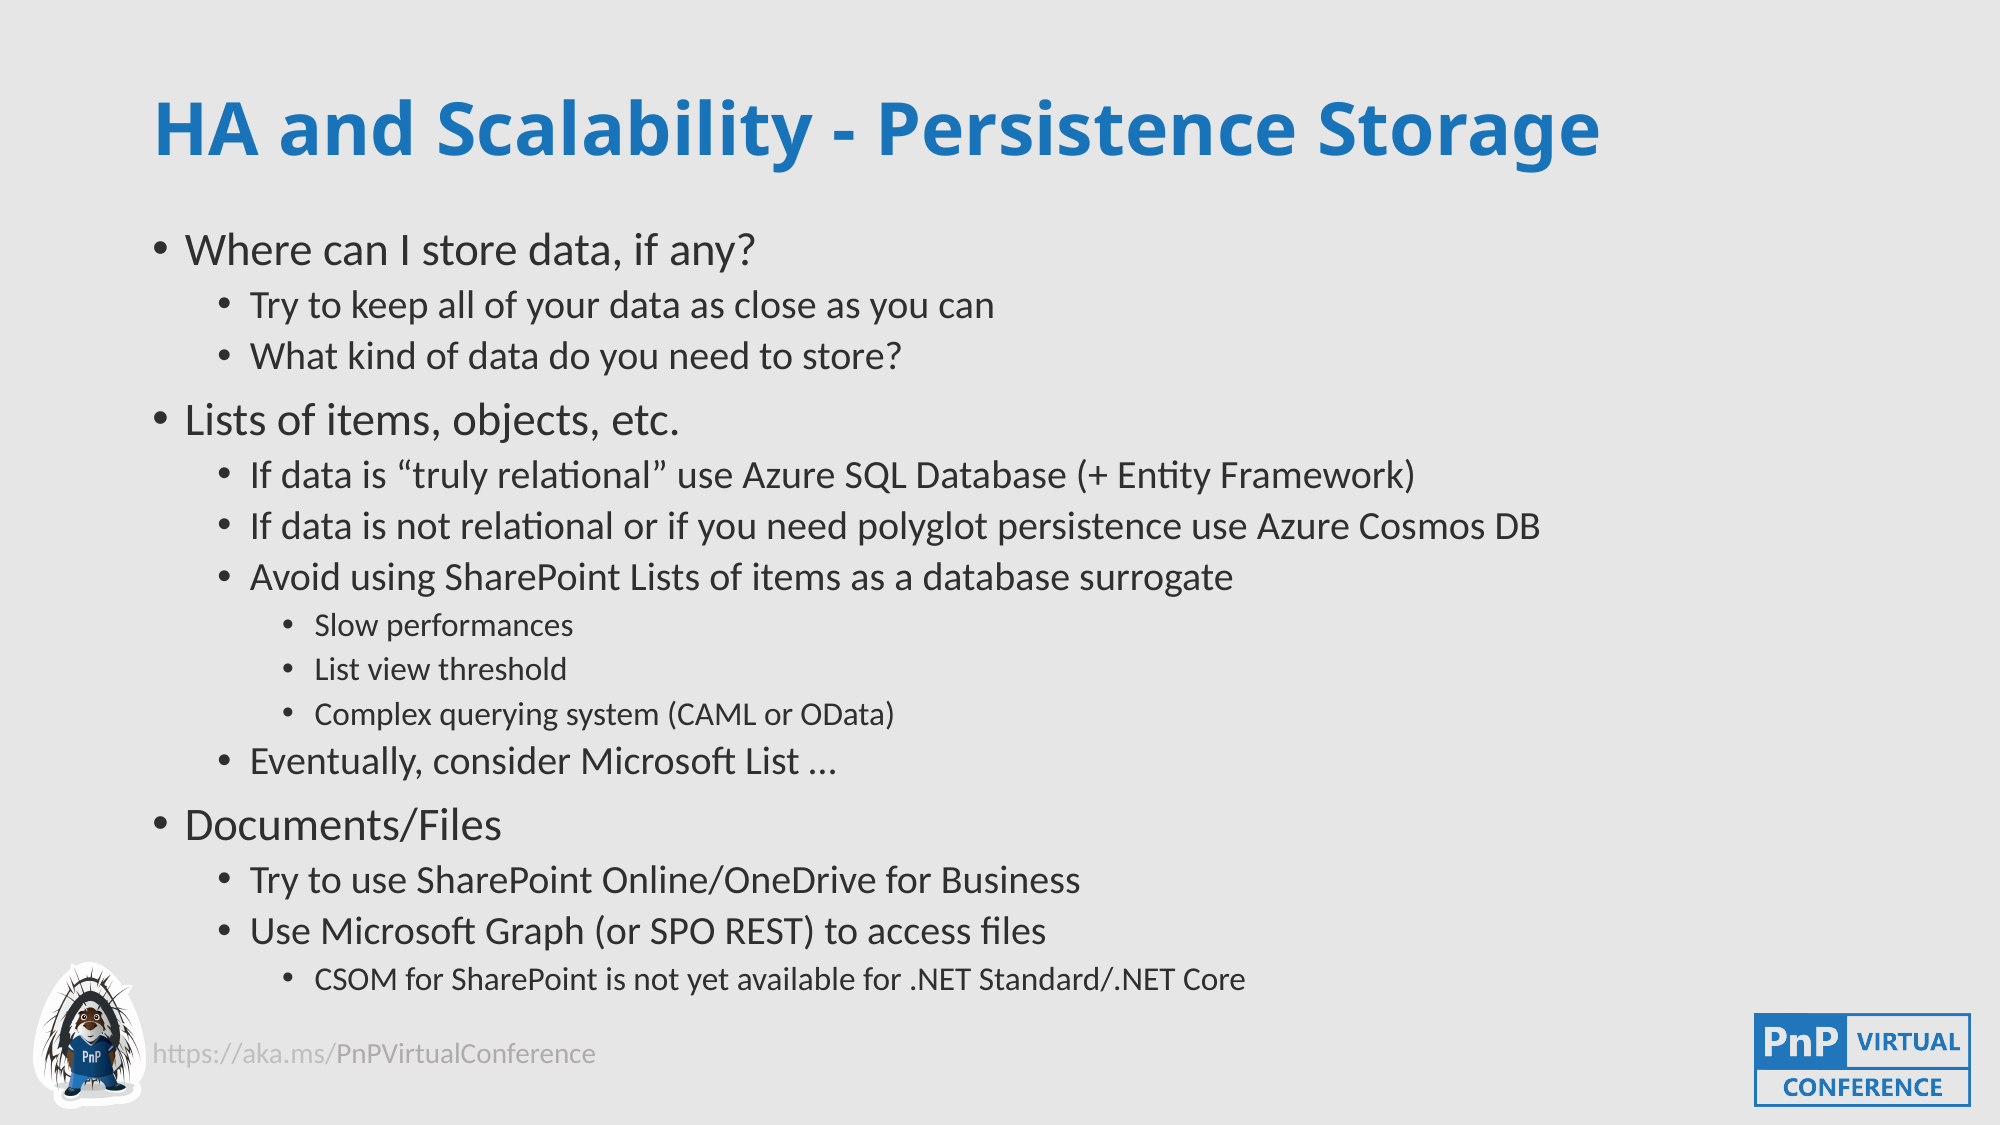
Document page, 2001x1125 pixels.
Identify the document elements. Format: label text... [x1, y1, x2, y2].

title HA and Scalability - Persistence Storage [137, 59, 1863, 204]
picture [33, 962, 146, 1109]
list Where can I store data, if any? Try to keep all of your data as close as you can What kind of data do you need to store? Lists of items, objects, etc. If data is “truly relational” use Azure SQL Database (+ Entity Framework) If data is not relational or if you need polyglot persistence use Azure Cosmos DB Avoid using SharePoint Lists of items as a database surrogate Slow performances List view threshold Complex querying system (CAML or OData) Eventually, consider Microsoft List … Documents/Files Try to use SharePoint Online/OneDrive for Business Use Microsoft Graph (or SPO REST) to access files CSOM for SharePoint is not yet available for .NET Standard/.NET Core [137, 217, 1863, 1014]
picture [1754, 1013, 1971, 1107]
